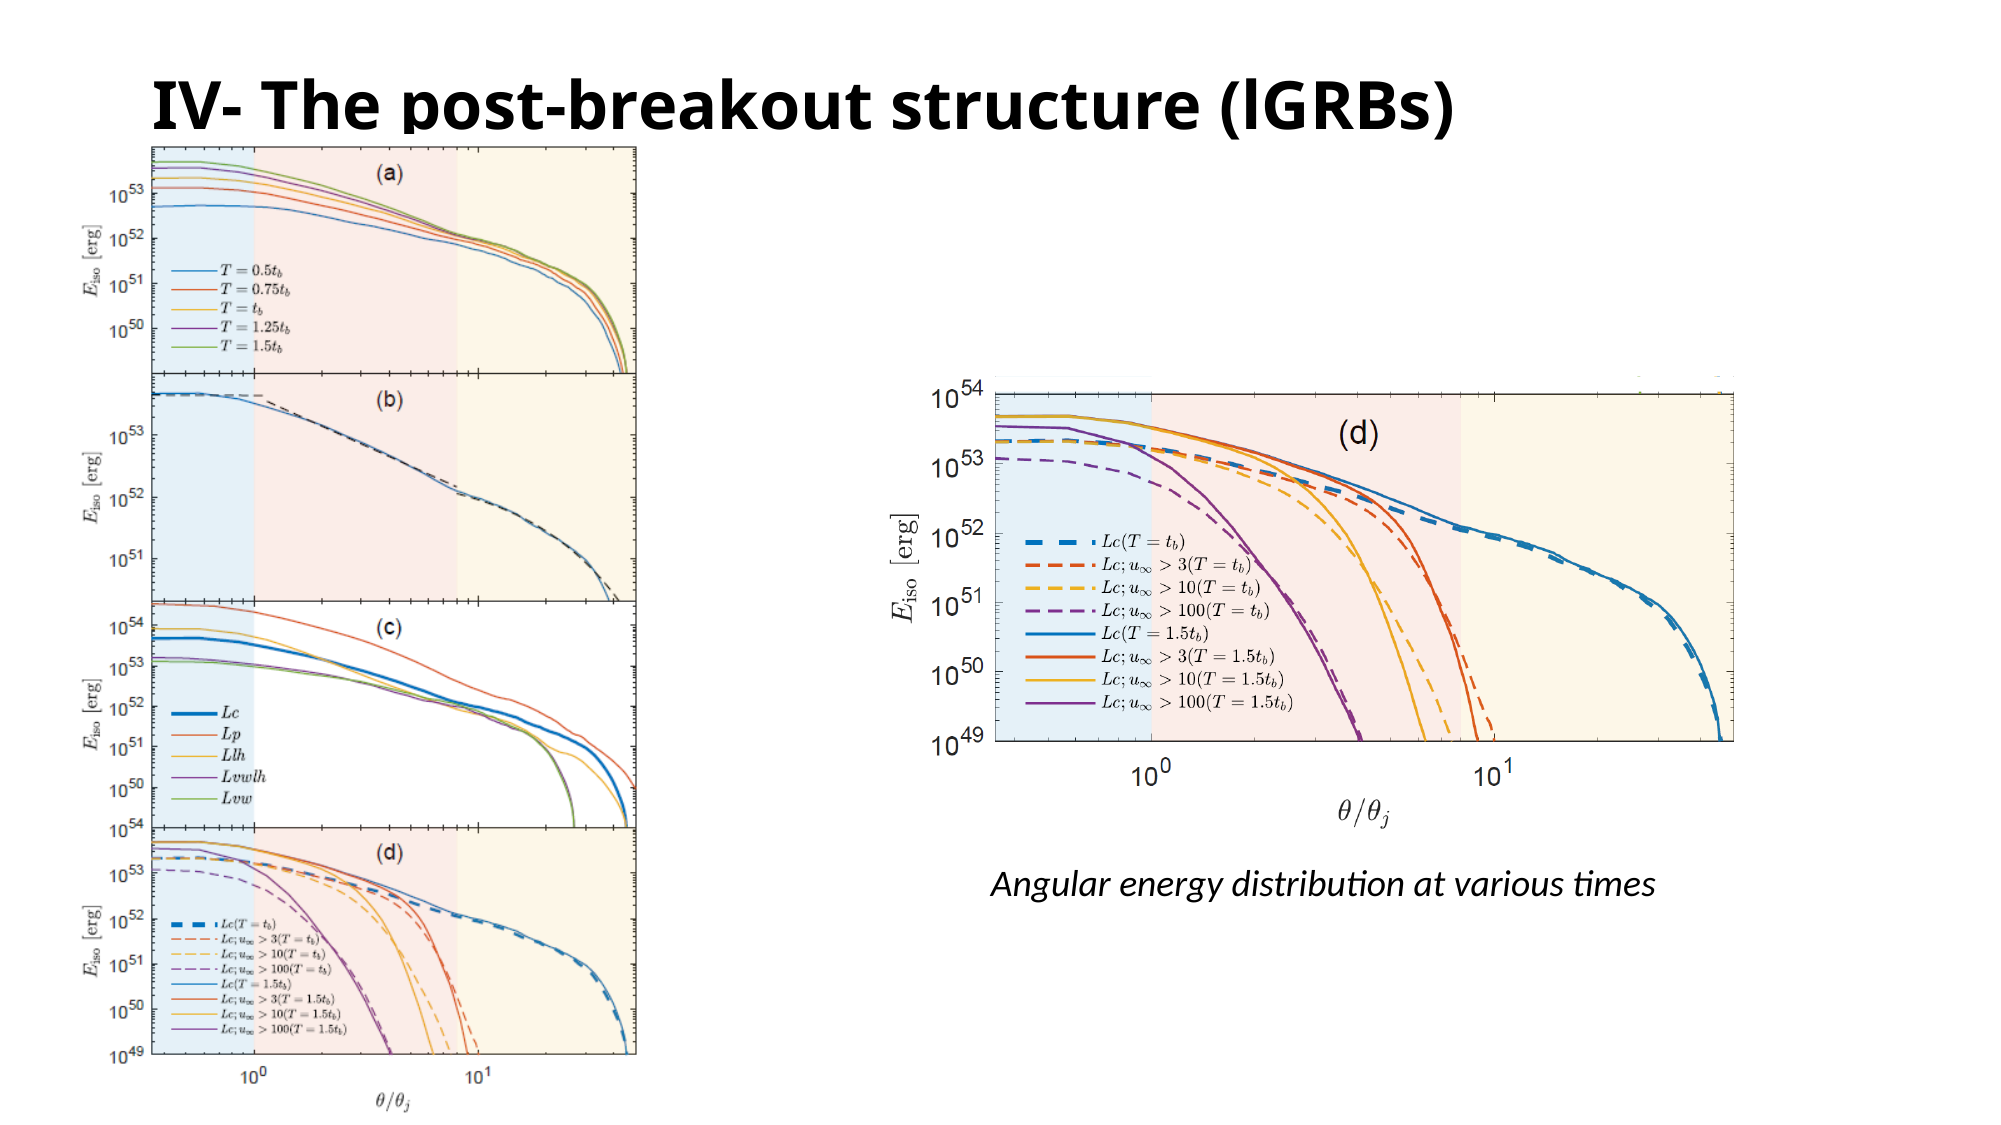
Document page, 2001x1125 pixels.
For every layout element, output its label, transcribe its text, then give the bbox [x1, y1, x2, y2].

picture [875, 376, 1751, 834]
text_box Angular energy distribution at various times [976, 851, 1677, 911]
picture [55, 134, 658, 1125]
title IV- The post-breakout structure (lGRBs) [137, 59, 1863, 157]
